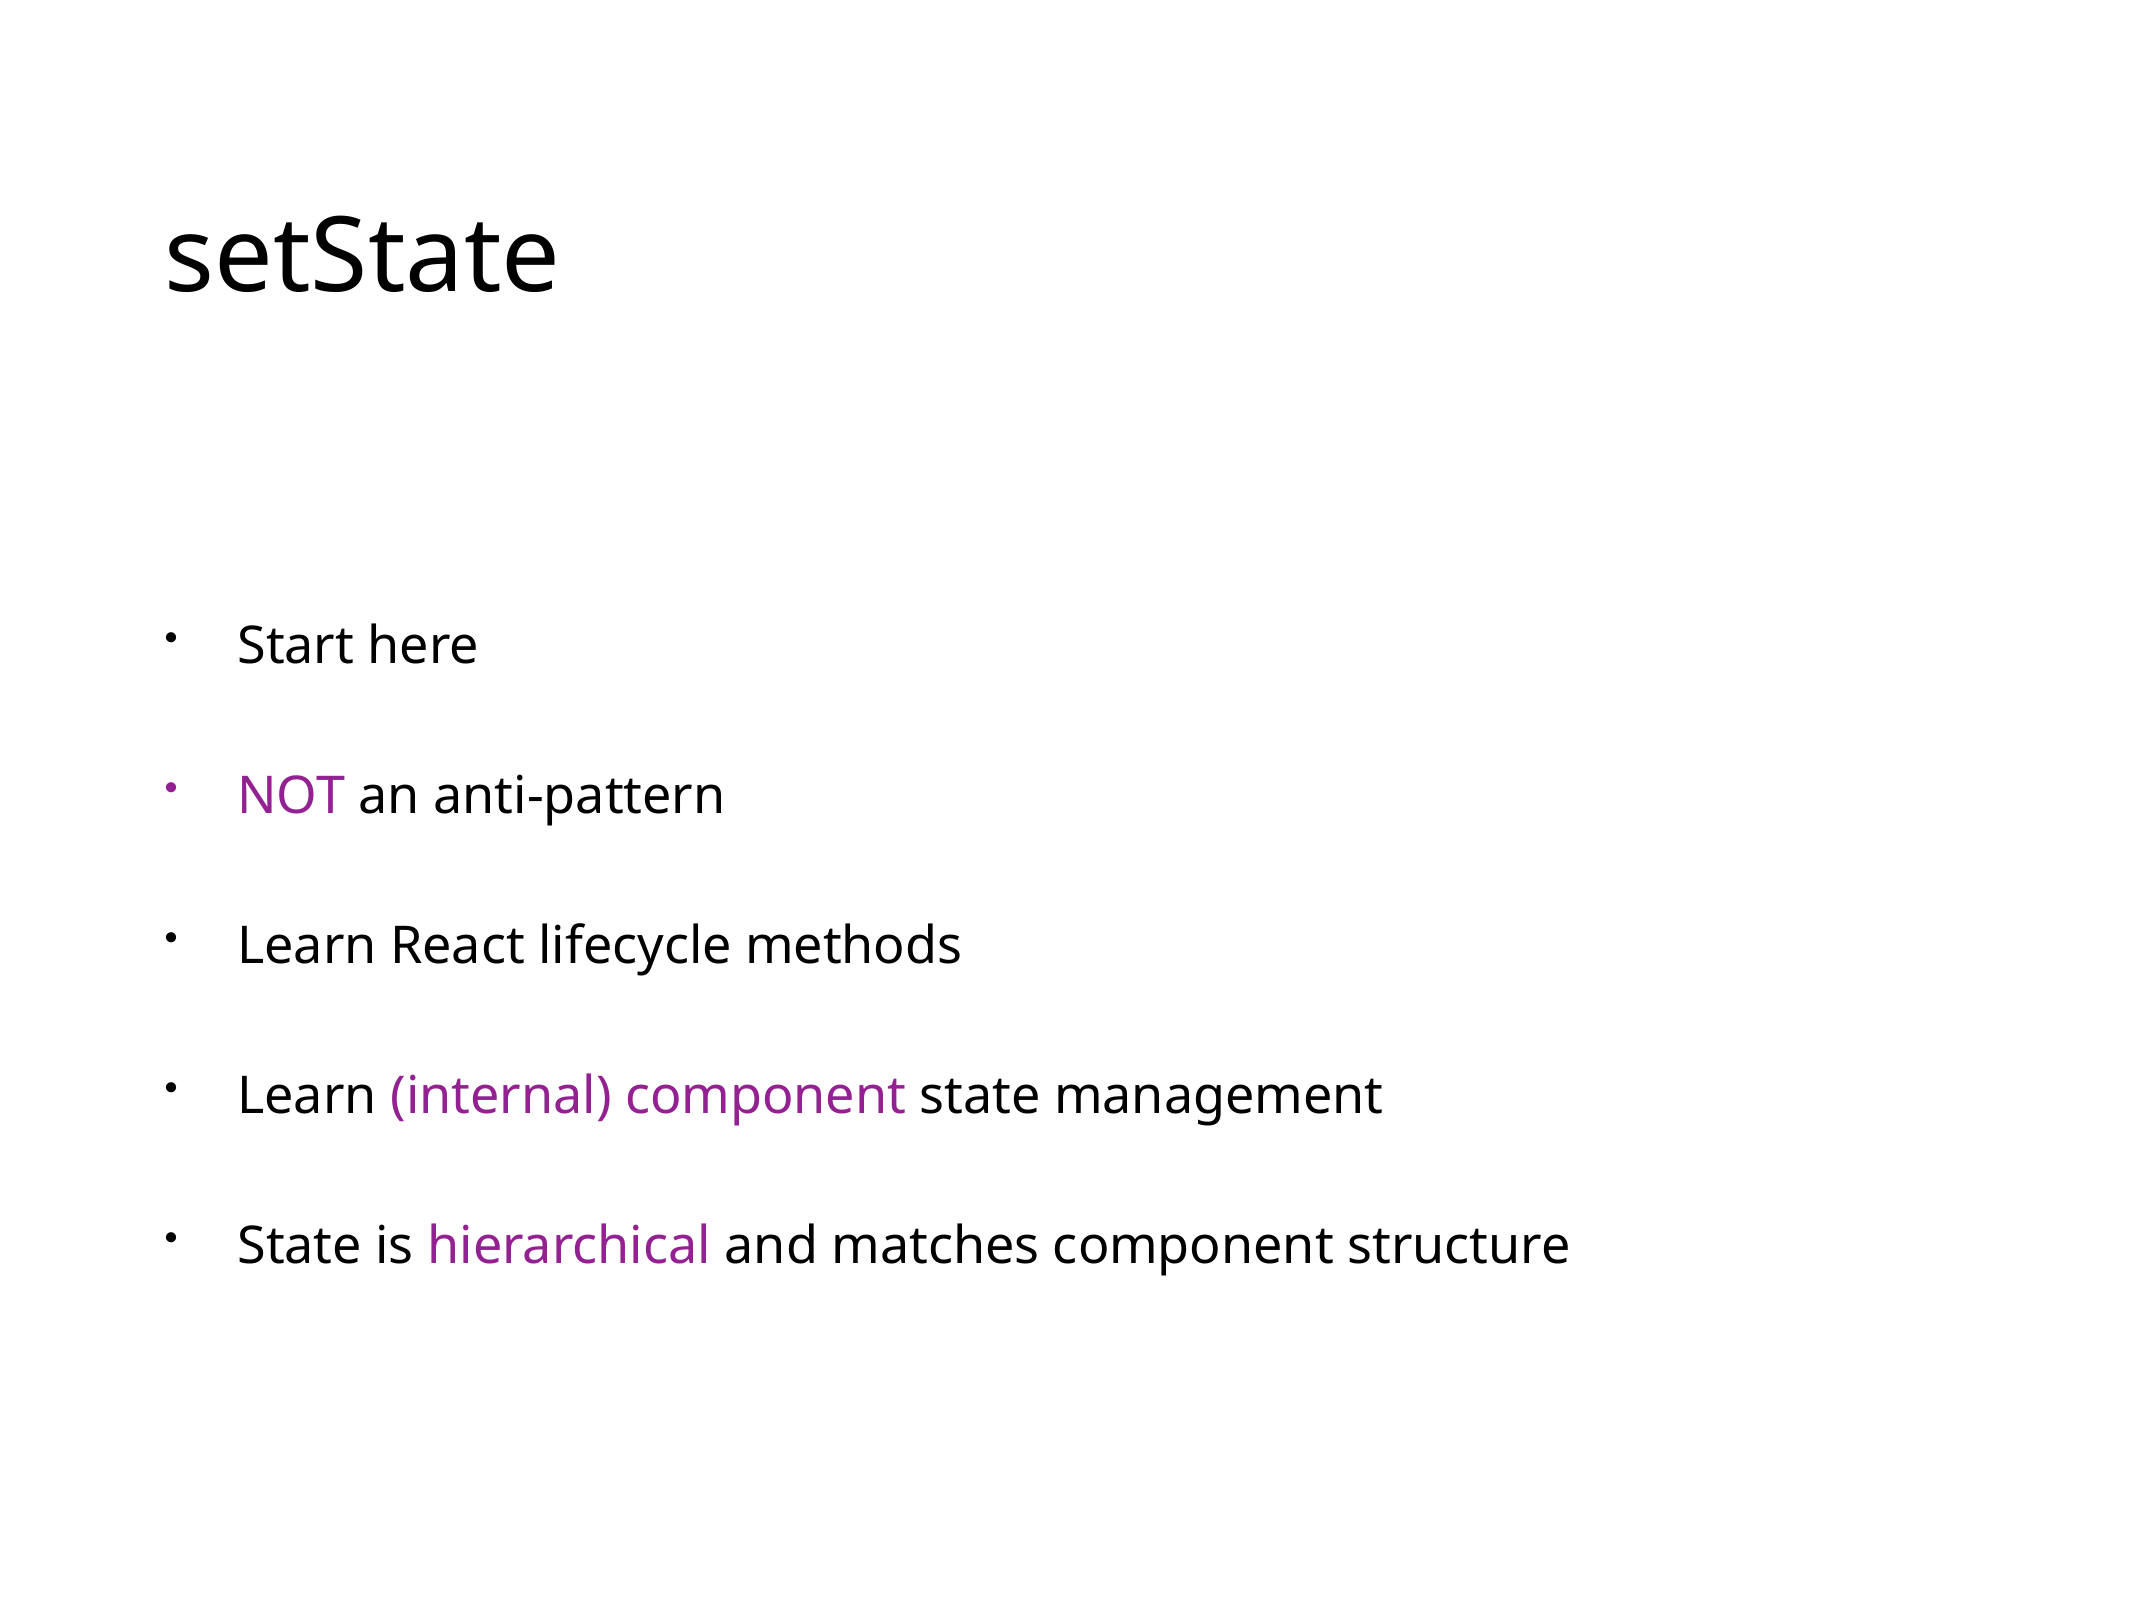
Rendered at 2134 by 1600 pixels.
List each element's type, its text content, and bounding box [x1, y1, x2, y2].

list Start here NOT an anti-pattern Learn React lifecycle methods Learn (internal) component state management State is hierarchical and matches component structure [155, 426, 1978, 1459]
title setState [155, 72, 1978, 426]
